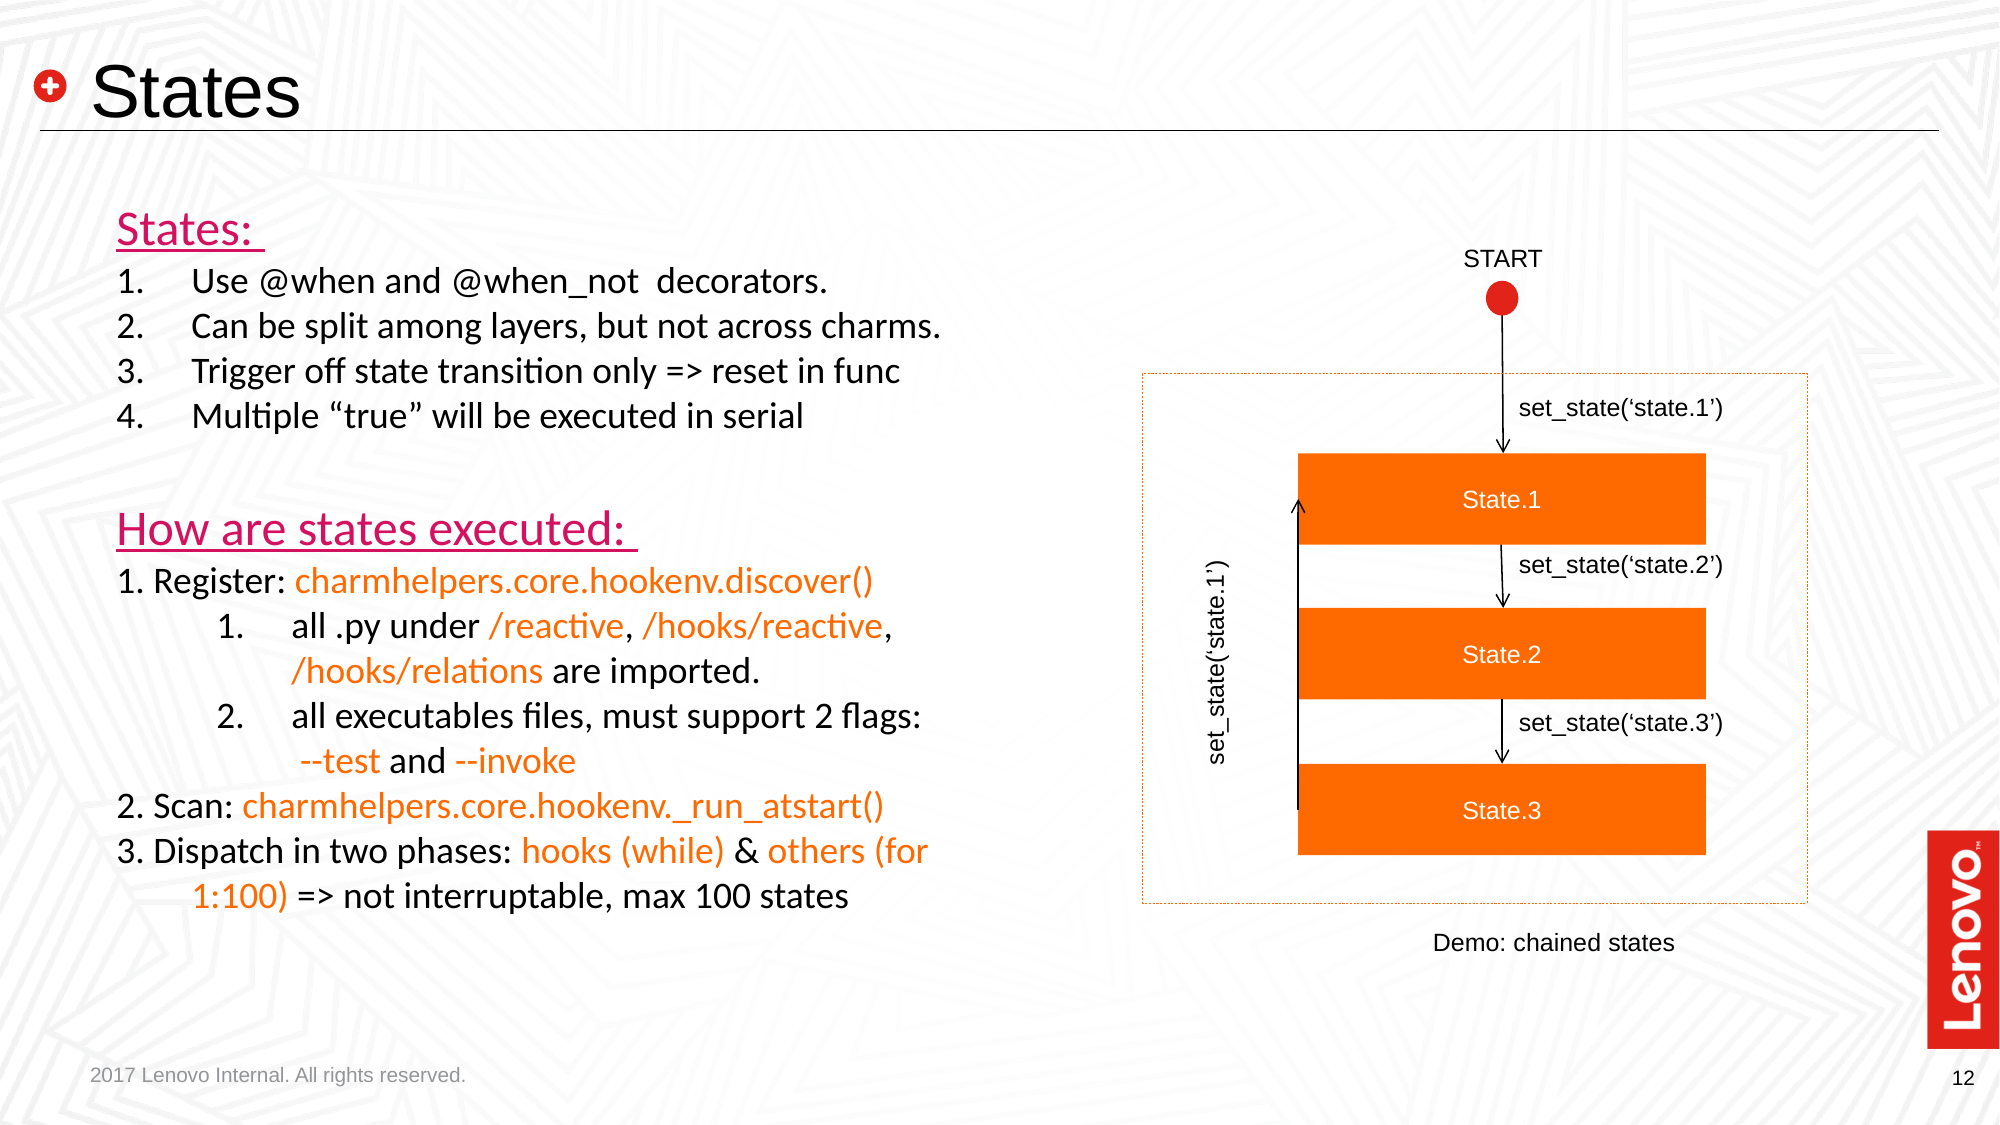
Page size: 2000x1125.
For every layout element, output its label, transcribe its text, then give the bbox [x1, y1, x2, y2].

title States [90, 45, 1907, 129]
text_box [1142, 235, 1808, 904]
text_box [101, 162, 1928, 965]
text_box Demo: chained states [1418, 918, 1691, 964]
text_box States: Use @when and @when_not decorators. Can be split among layers, but not across charms. Trigger off state transition only => reset in func Multiple “true” will be executed in serial How are states executed: 1. Register: charmhelpers.core.hookenv.discover() all .py under /reactive, /hooks/reactive, /hooks/relations are imported. all executables files, must support 2 flags: --test and --invoke 2. Scan: charmhelpers.core.hookenv._run_atstart() 3. Dispatch in two phases: hooks (while) & others (for 1:100) => not interruptable, max 100 states [101, 188, 997, 924]
footer 2017 Lenovo Internal. All rights reserved. [90, 1061, 486, 1088]
picture [0, 0, 2000, 1125]
